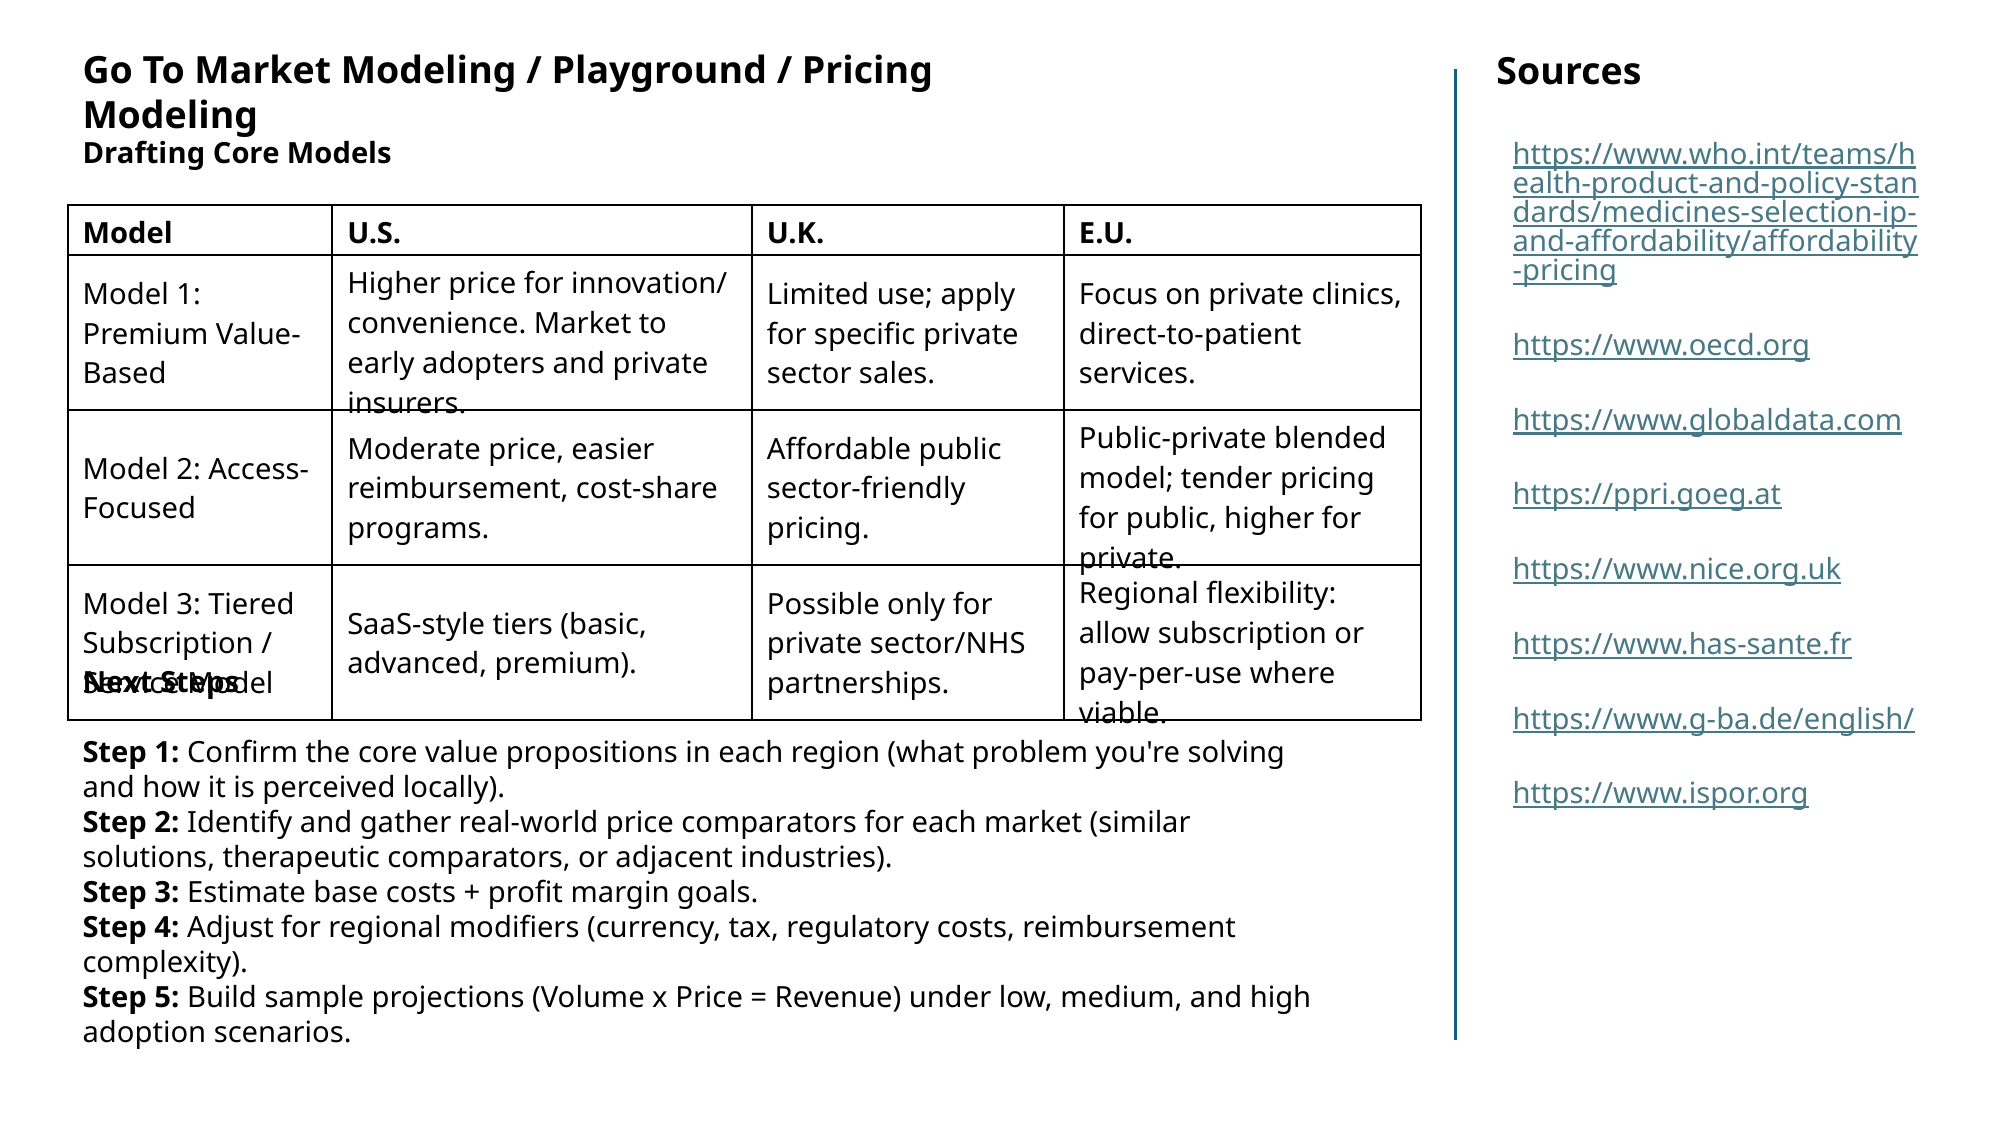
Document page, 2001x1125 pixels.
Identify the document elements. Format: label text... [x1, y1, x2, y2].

table_cell Model 2: Access-Focused [69, 411, 331, 564]
table_cell Model 1: Premium Value-Based [69, 256, 331, 409]
table_cell Regional flexibility: allow subscription or pay-per-use where viable. [1065, 566, 1420, 719]
table_header U.S. [333, 206, 751, 254]
table_header Model [69, 206, 331, 254]
table_header U.K. [753, 206, 1063, 254]
table_cell Model 3: Tiered Subscription / Service Model [69, 566, 331, 656]
text_box Go To Market Modeling / Playground / Pricing Modeling [67, 38, 1048, 127]
text_box https://www.who.int/teams/health-product-and-policy-standards/medicines-selection-ip-and-affordability/affordability-pricing https://www.oecd.org https://www.globaldata.com https://ppri.goeg.at https://www.nice.org.uk https://www.has-sante.fr https://www.g-ba.de/english/ https://www.ispor.org [1497, 127, 1934, 775]
table_cell Affordable public sector-friendly pricing. [753, 411, 1063, 564]
table_cell Limited use; apply for specific private sector sales. [753, 256, 1063, 409]
text_box Next Steps Step 1: Confirm the core value propositions in each region (what problem you're solving and how it is perceived locally). Step 2: Identify and gather real-world price comparators for each market (similar solutions, therapeutic comparators, or adjacent industries). Step 3: Estimate base costs + profit margin goals. Step 4: Adjust for regional modifiers (currency, tax, regulatory costs, reimbursement complexity). Step 5: Build sample projections (Volume x Price = Revenue) under low, medium, and high adoption scenarios. [67, 656, 1344, 1056]
table_cell Focus on private clinics, direct-to-patient services. [1065, 256, 1420, 409]
text_box Drafting Core Models [67, 127, 1344, 177]
table_cell Public-private blended model; tender pricing for public, higher for private. [1065, 411, 1420, 564]
table_cell Moderate price, easier reimbursement, cost-share programs. [333, 411, 751, 564]
table_header E.U. [1065, 206, 1420, 254]
table_cell Possible only for private sector/NHS partnerships. [753, 566, 1063, 656]
table_cell SaaS-style tiers (basic, advanced, premium). [333, 566, 751, 656]
text_box Sources [1481, 39, 1657, 100]
table_cell Higher price for innovation/ convenience. Market to early adopters and private insurers. [333, 256, 751, 409]
